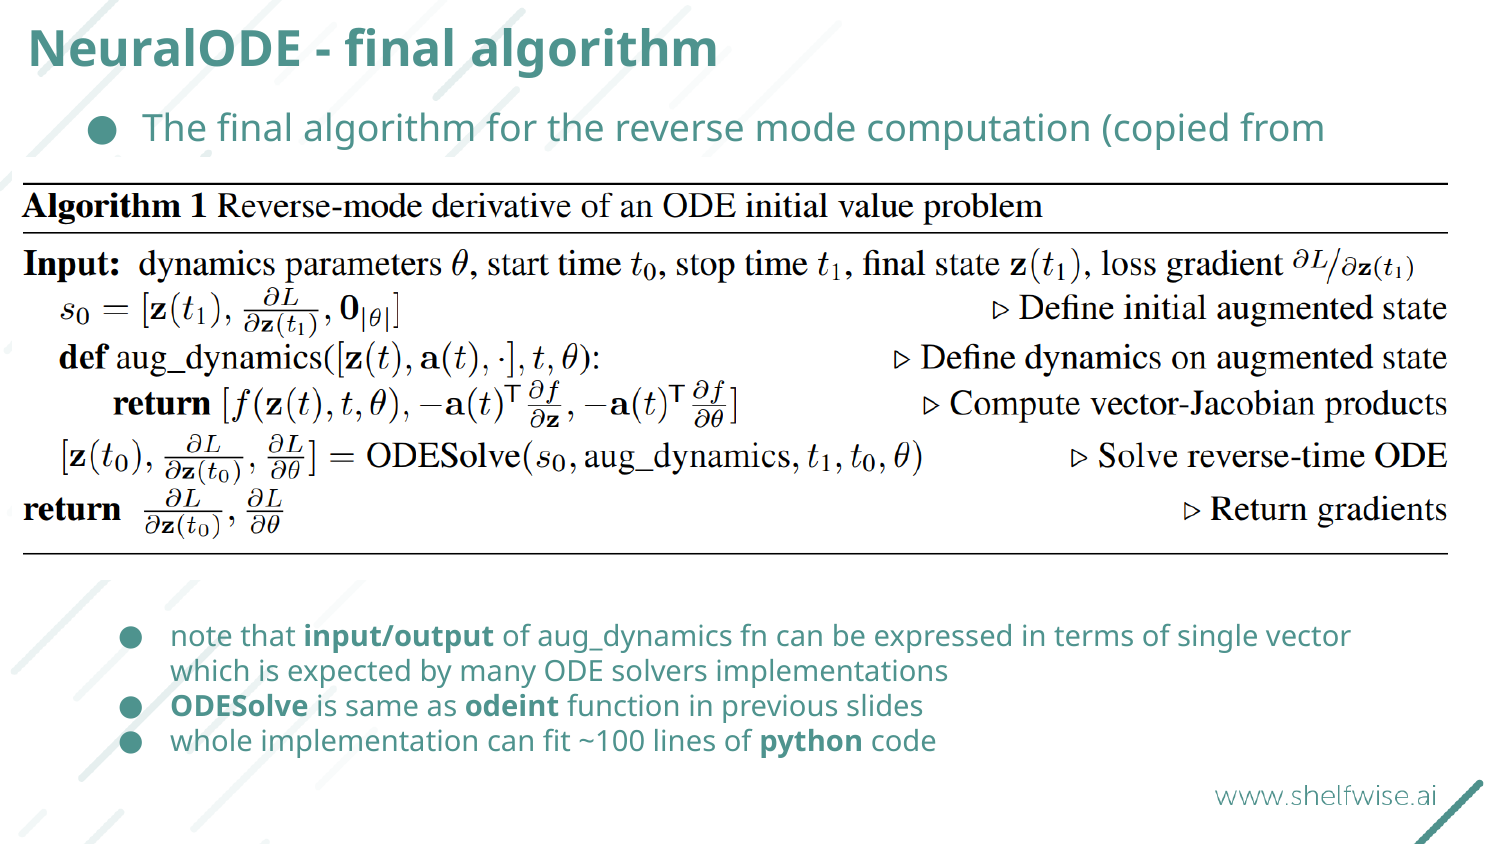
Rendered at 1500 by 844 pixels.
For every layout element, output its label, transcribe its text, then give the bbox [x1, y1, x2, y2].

title NeuralODE - final algorithm [12, 1, 1488, 97]
text_box The final algorithm for the reverse mode computation (copied from paper): [52, 88, 1466, 163]
picture [0, 0, 1500, 844]
text_box note that input/output of aug_dynamics fn can be expressed in terms of single vector which is expected by many ODE solvers implementations ODESolve is same as odeint function in previous slides whole implementation can fit ~100 lines of python code [80, 602, 1408, 691]
